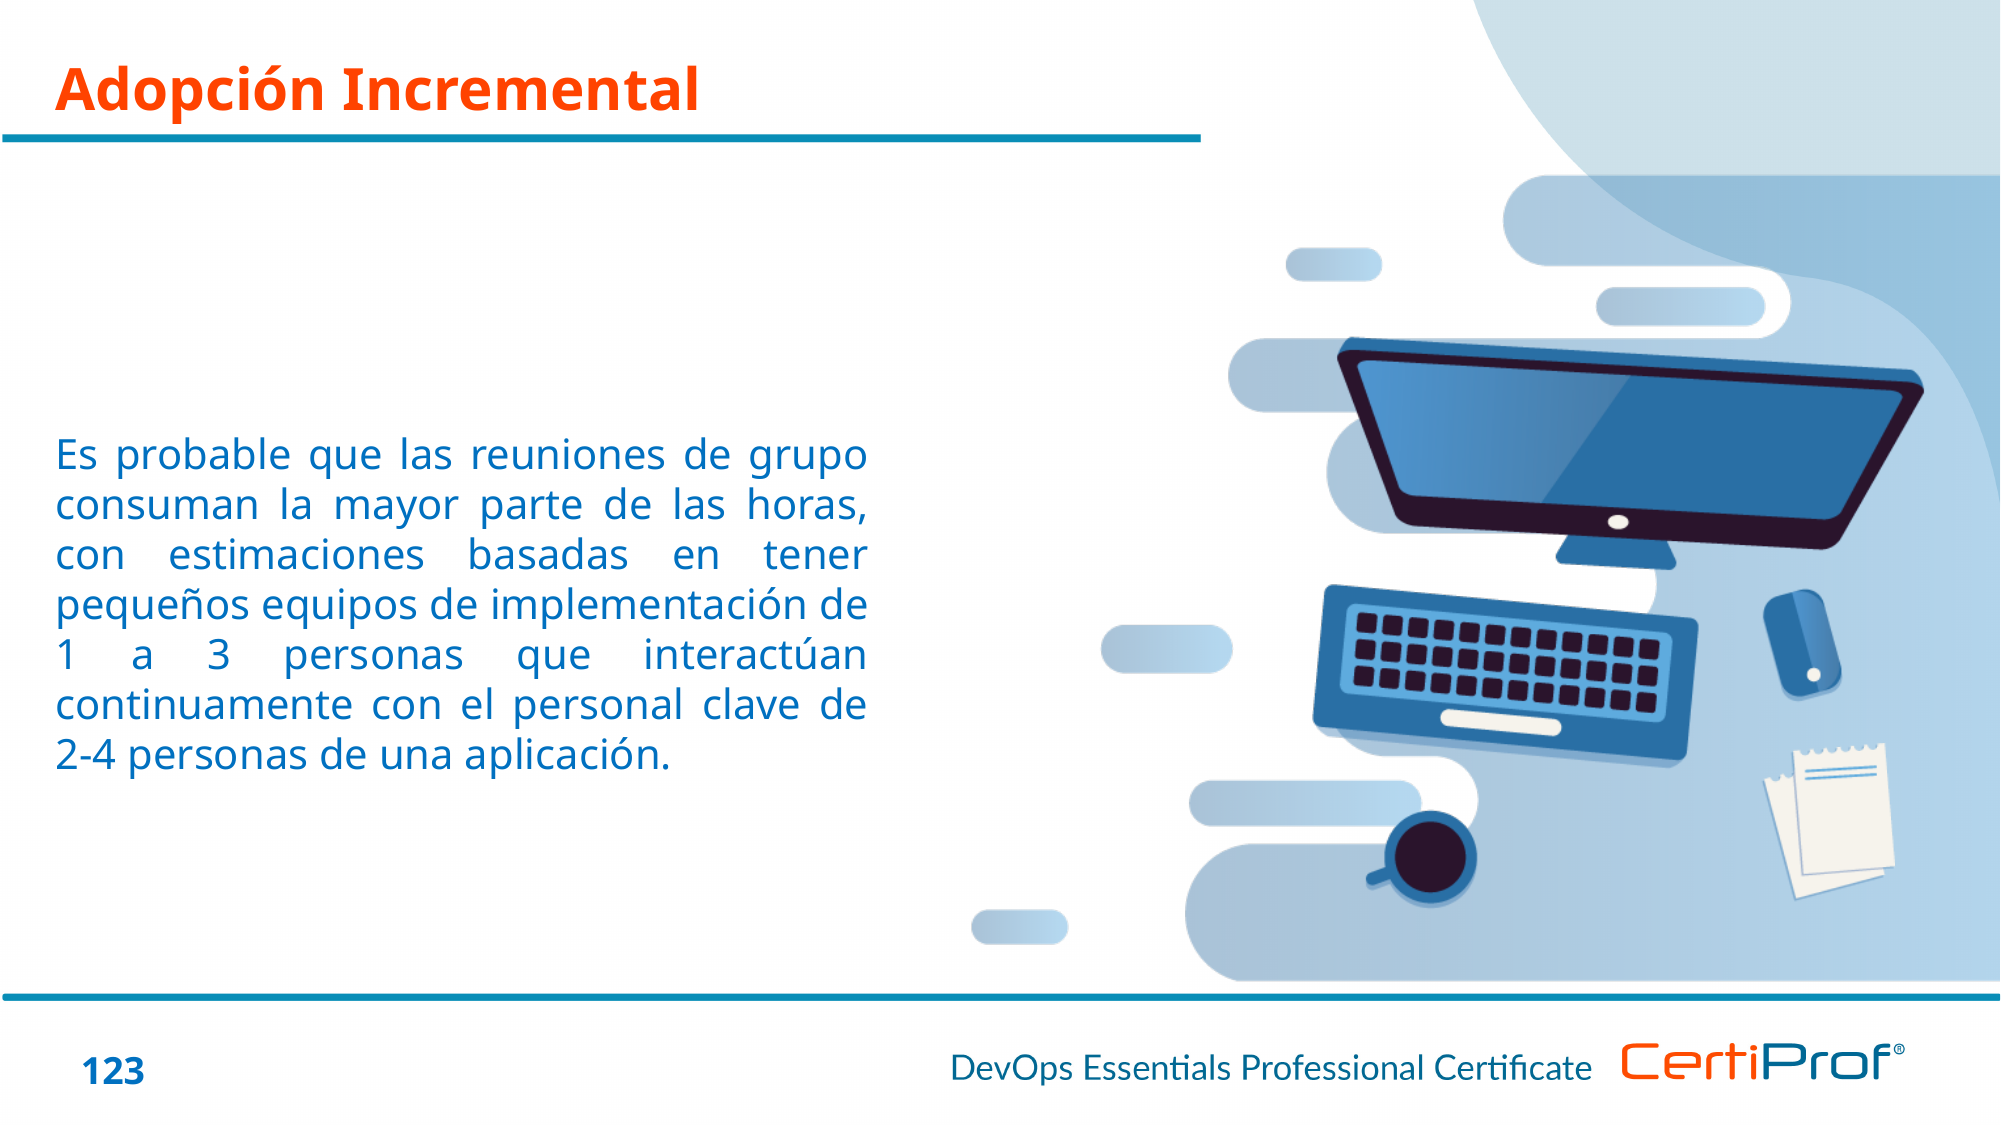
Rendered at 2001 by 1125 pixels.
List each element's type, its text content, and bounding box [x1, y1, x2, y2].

picture [0, 0, 2001, 1125]
text_box Es probable que las reuniones de grupo consuman la mayor parte de las horas, con estimaciones basadas en tener pequeños equipos de implementación de 1 a 3 personas que interactúan continuamente con el personal clave de 2-4 personas de una aplicación. [40, 419, 884, 768]
text_box Adopción Incremental [40, 45, 1034, 131]
